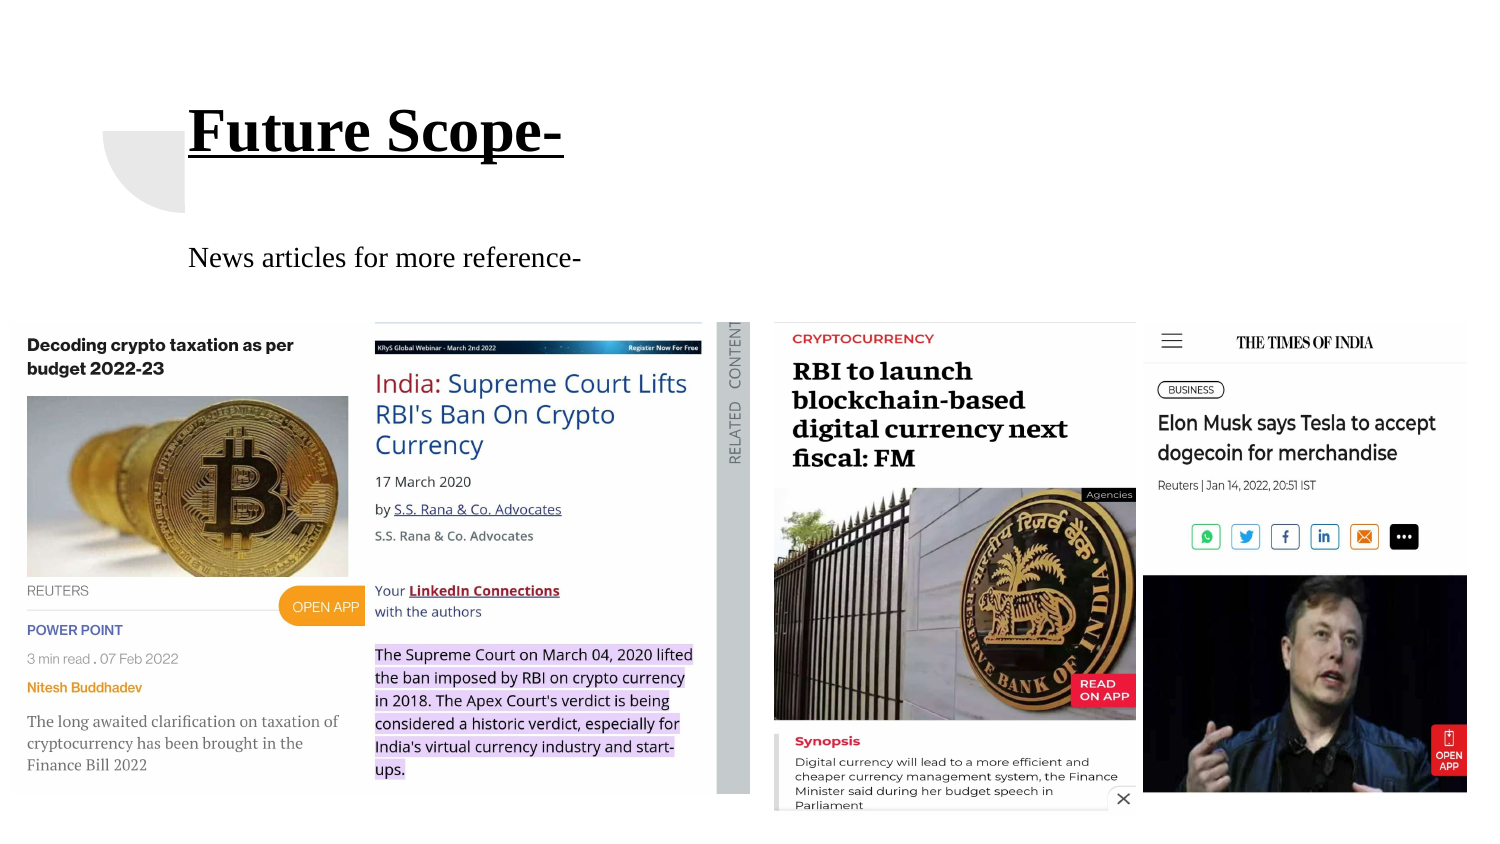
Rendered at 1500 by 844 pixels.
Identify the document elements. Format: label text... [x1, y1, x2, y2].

picture [774, 321, 1136, 817]
title Future Scope- News articles for more reference- . [188, 88, 1311, 334]
picture [1143, 321, 1467, 794]
picture [10, 321, 750, 794]
